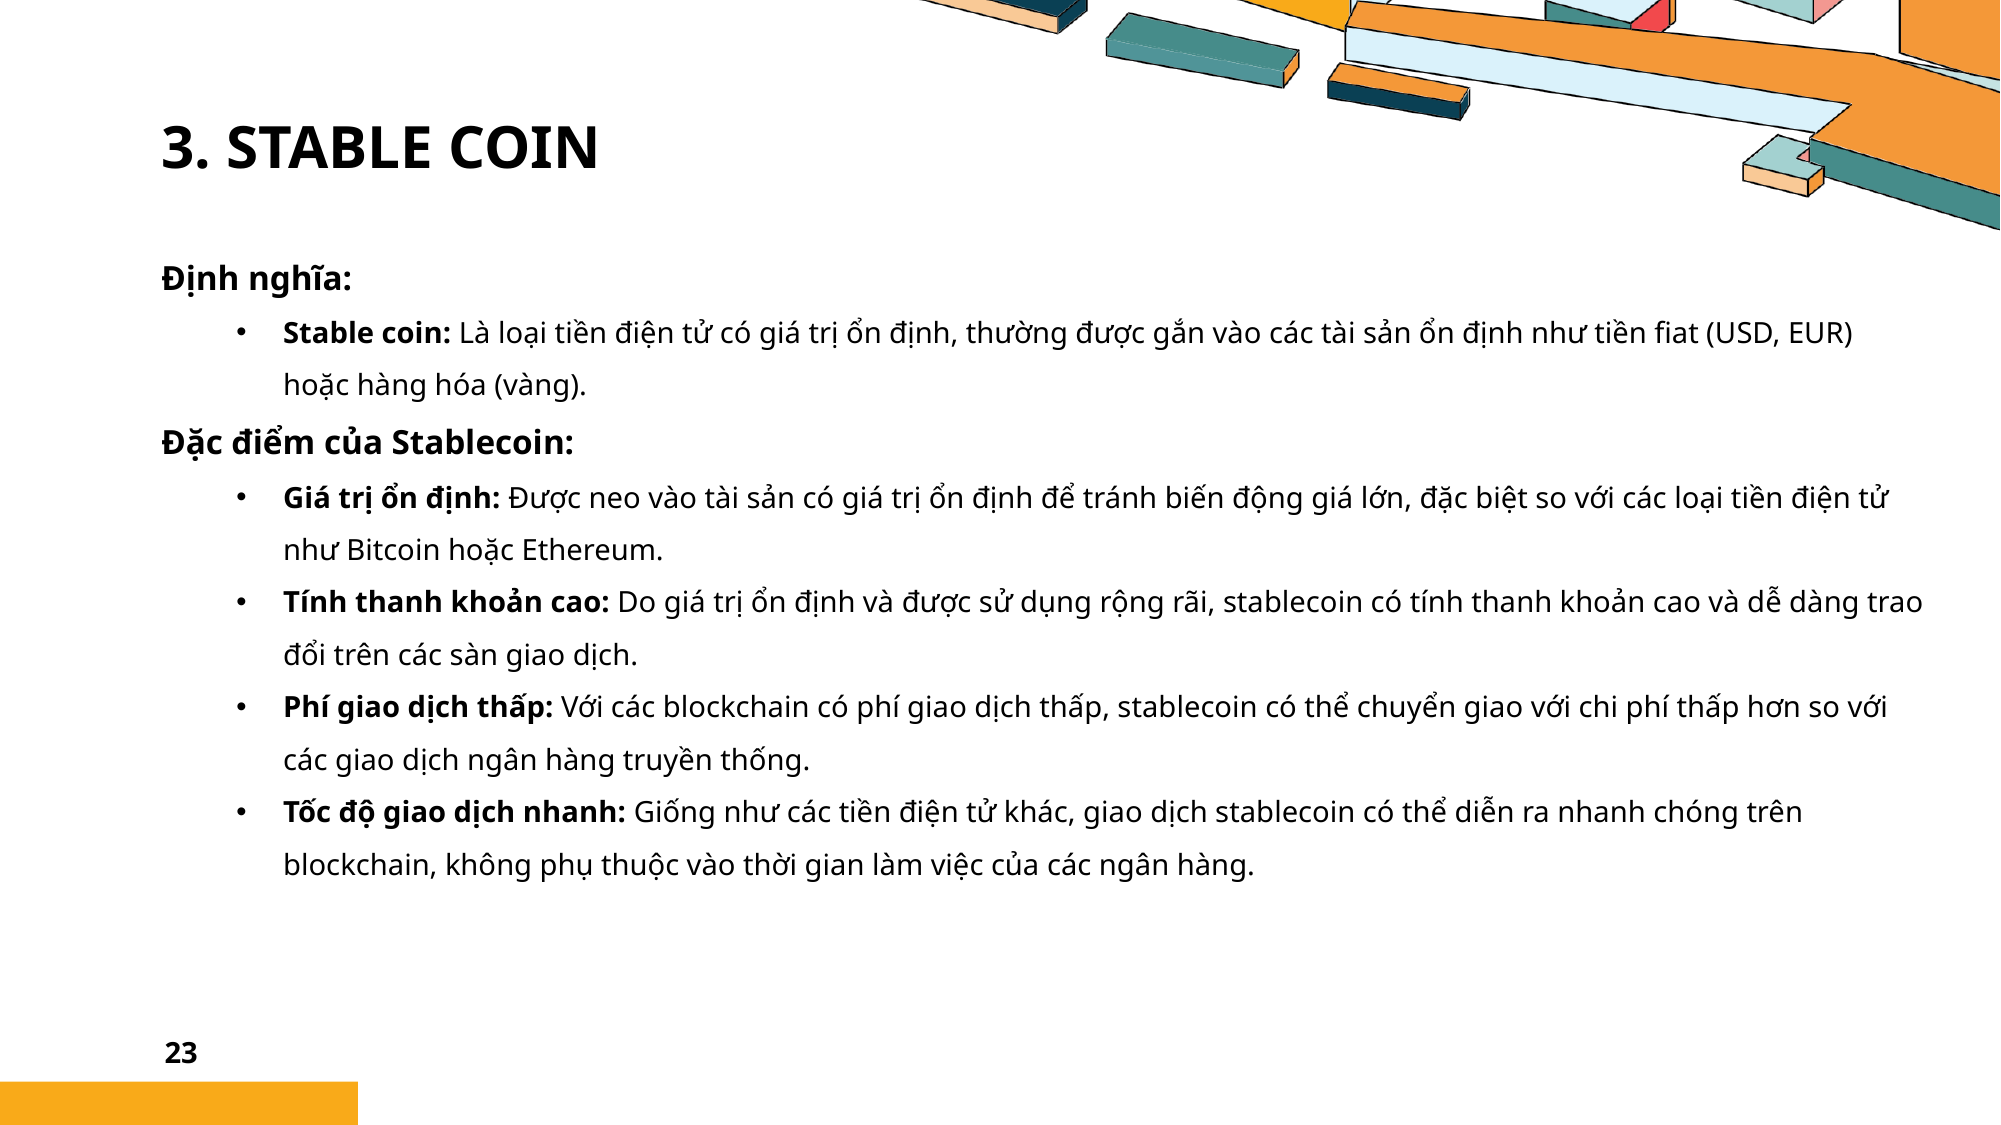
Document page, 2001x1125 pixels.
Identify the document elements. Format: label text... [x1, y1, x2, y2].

slide_number 23 [149, 1024, 345, 1085]
picture [816, 0, 2000, 236]
title 3. Stable coin [146, 50, 1508, 189]
text_box Định nghĩa: Stable coin: Là loại tiền điện tử có giá trị ổn định, thường được gắn vào các tài sản ổn định như tiền fiat (USD, EUR) hoặc hàng hóa (vàng). Đặc điểm của Stablecoin: Giá trị ổn định: Được neo vào tài sản có giá trị ổn định để tránh biến động giá lớn, đặc biệt so với các loại tiền điện tử như Bitcoin hoặc Ethereum. Tính thanh khoản cao: Do giá trị ổn định và được sử dụng rộng rãi, stablecoin có tính thanh khoản cao và dễ dàng trao đổi trên các sàn giao dịch. Phí giao dịch thấp: Với các blockchain có phí giao dịch thấp, stablecoin có thể chuyển giao với chi phí thấp hơn so với các giao dịch ngân hàng truyền thống. Tốc độ giao dịch nhanh: Giống như các tiền điện tử khác, giao dịch stablecoin có thể diễn ra nhanh chóng trên blockchain, không phụ thuộc vào thời gian làm việc của các ngân hàng. [146, 229, 1940, 889]
